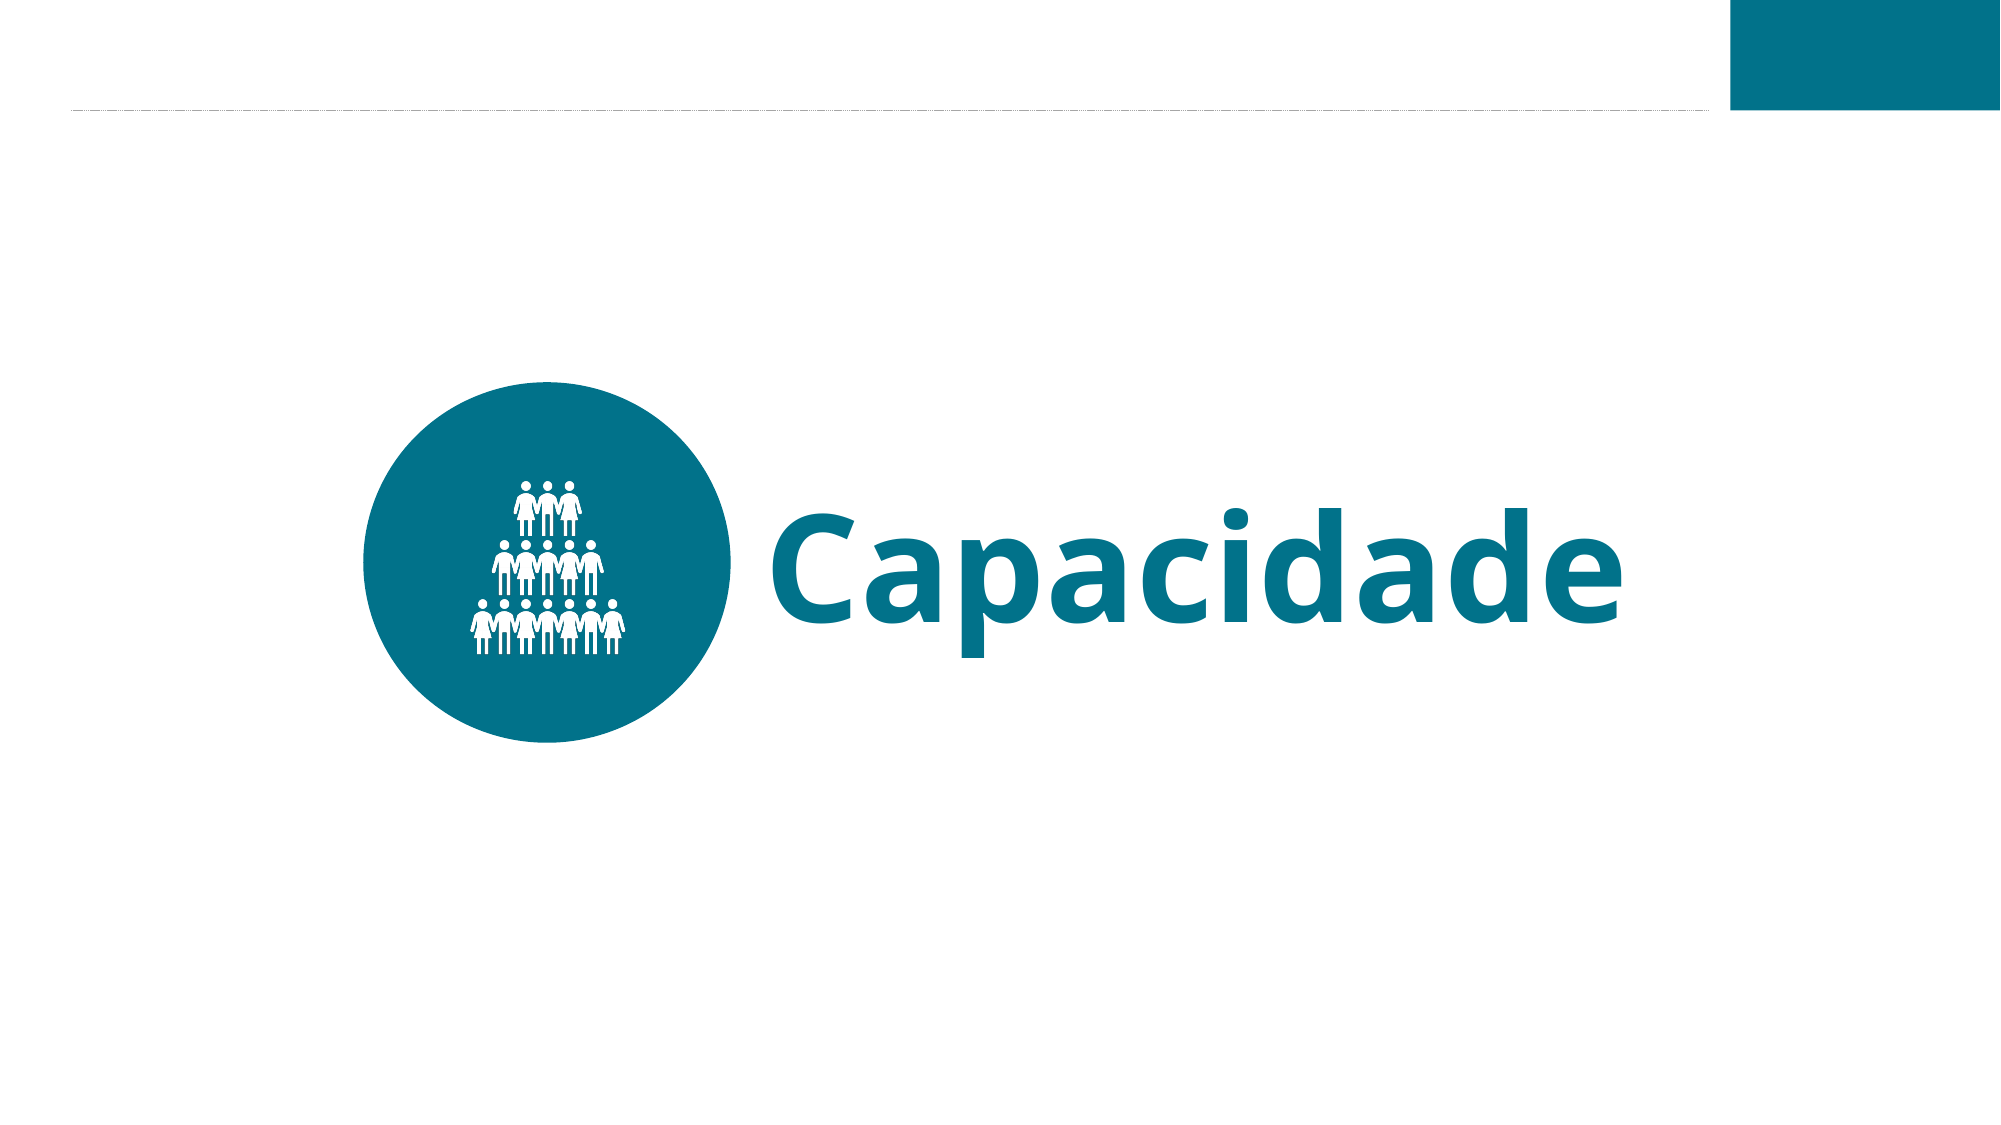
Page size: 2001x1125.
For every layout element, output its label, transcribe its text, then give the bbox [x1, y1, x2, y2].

text_box Capacidade [749, 464, 1643, 660]
text_box [362, 381, 732, 744]
picture [451, 473, 640, 662]
